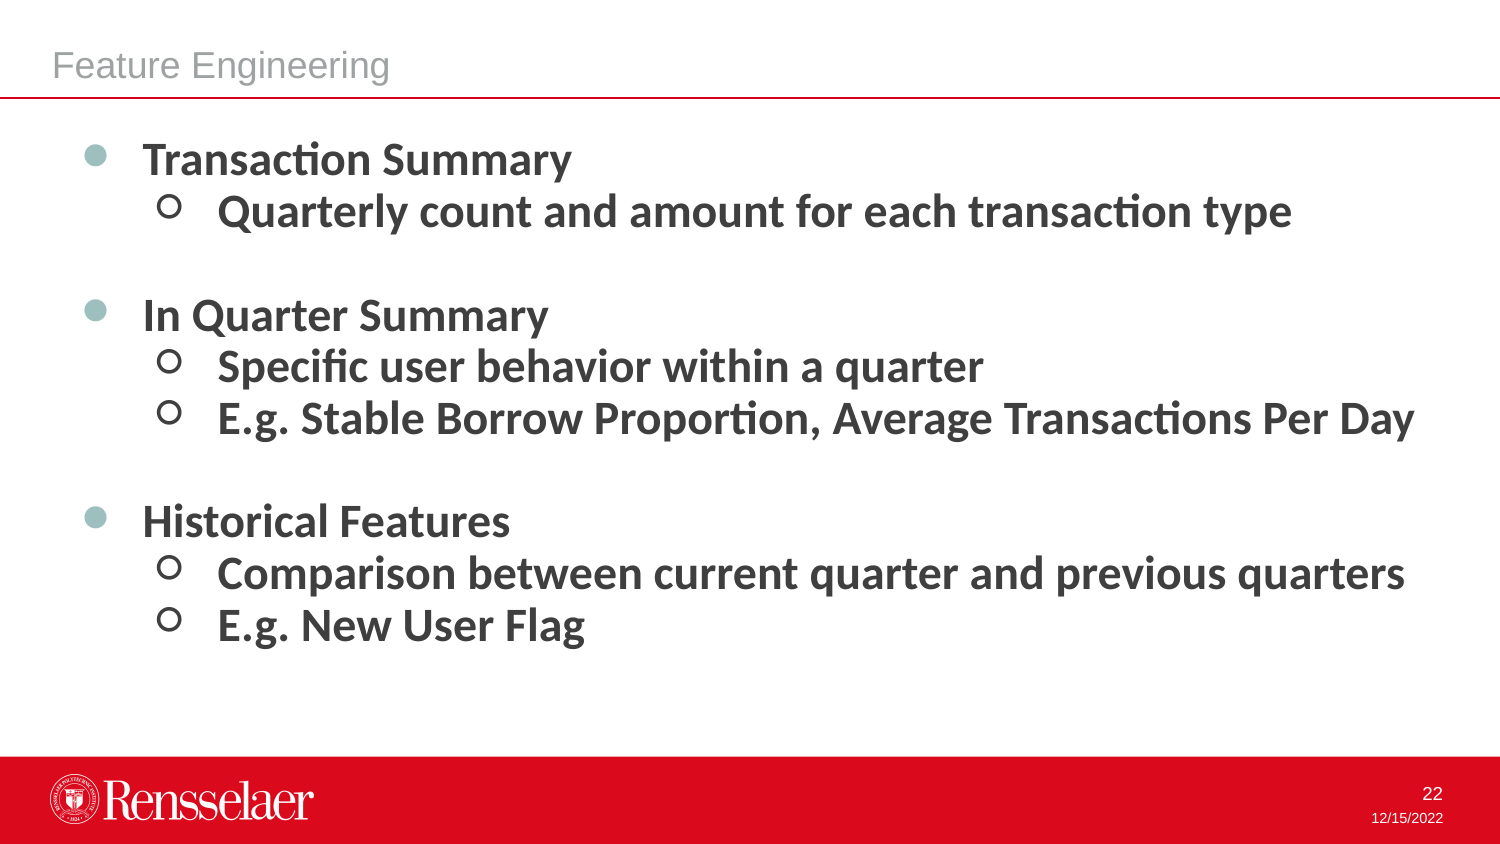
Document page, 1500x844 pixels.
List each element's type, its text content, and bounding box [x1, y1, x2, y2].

picture [50, 774, 314, 824]
list Transaction Summary Quarterly count and amount for each transaction type In Quarter Summary Specific user behavior within a quarter E.g. Stable Borrow Proportion, Average Transactions Per Day Historical Features Comparison between current quarter and previous quarters E.g. New User Flag [52, 127, 1459, 735]
list Feature Engineering [36, 33, 1403, 98]
